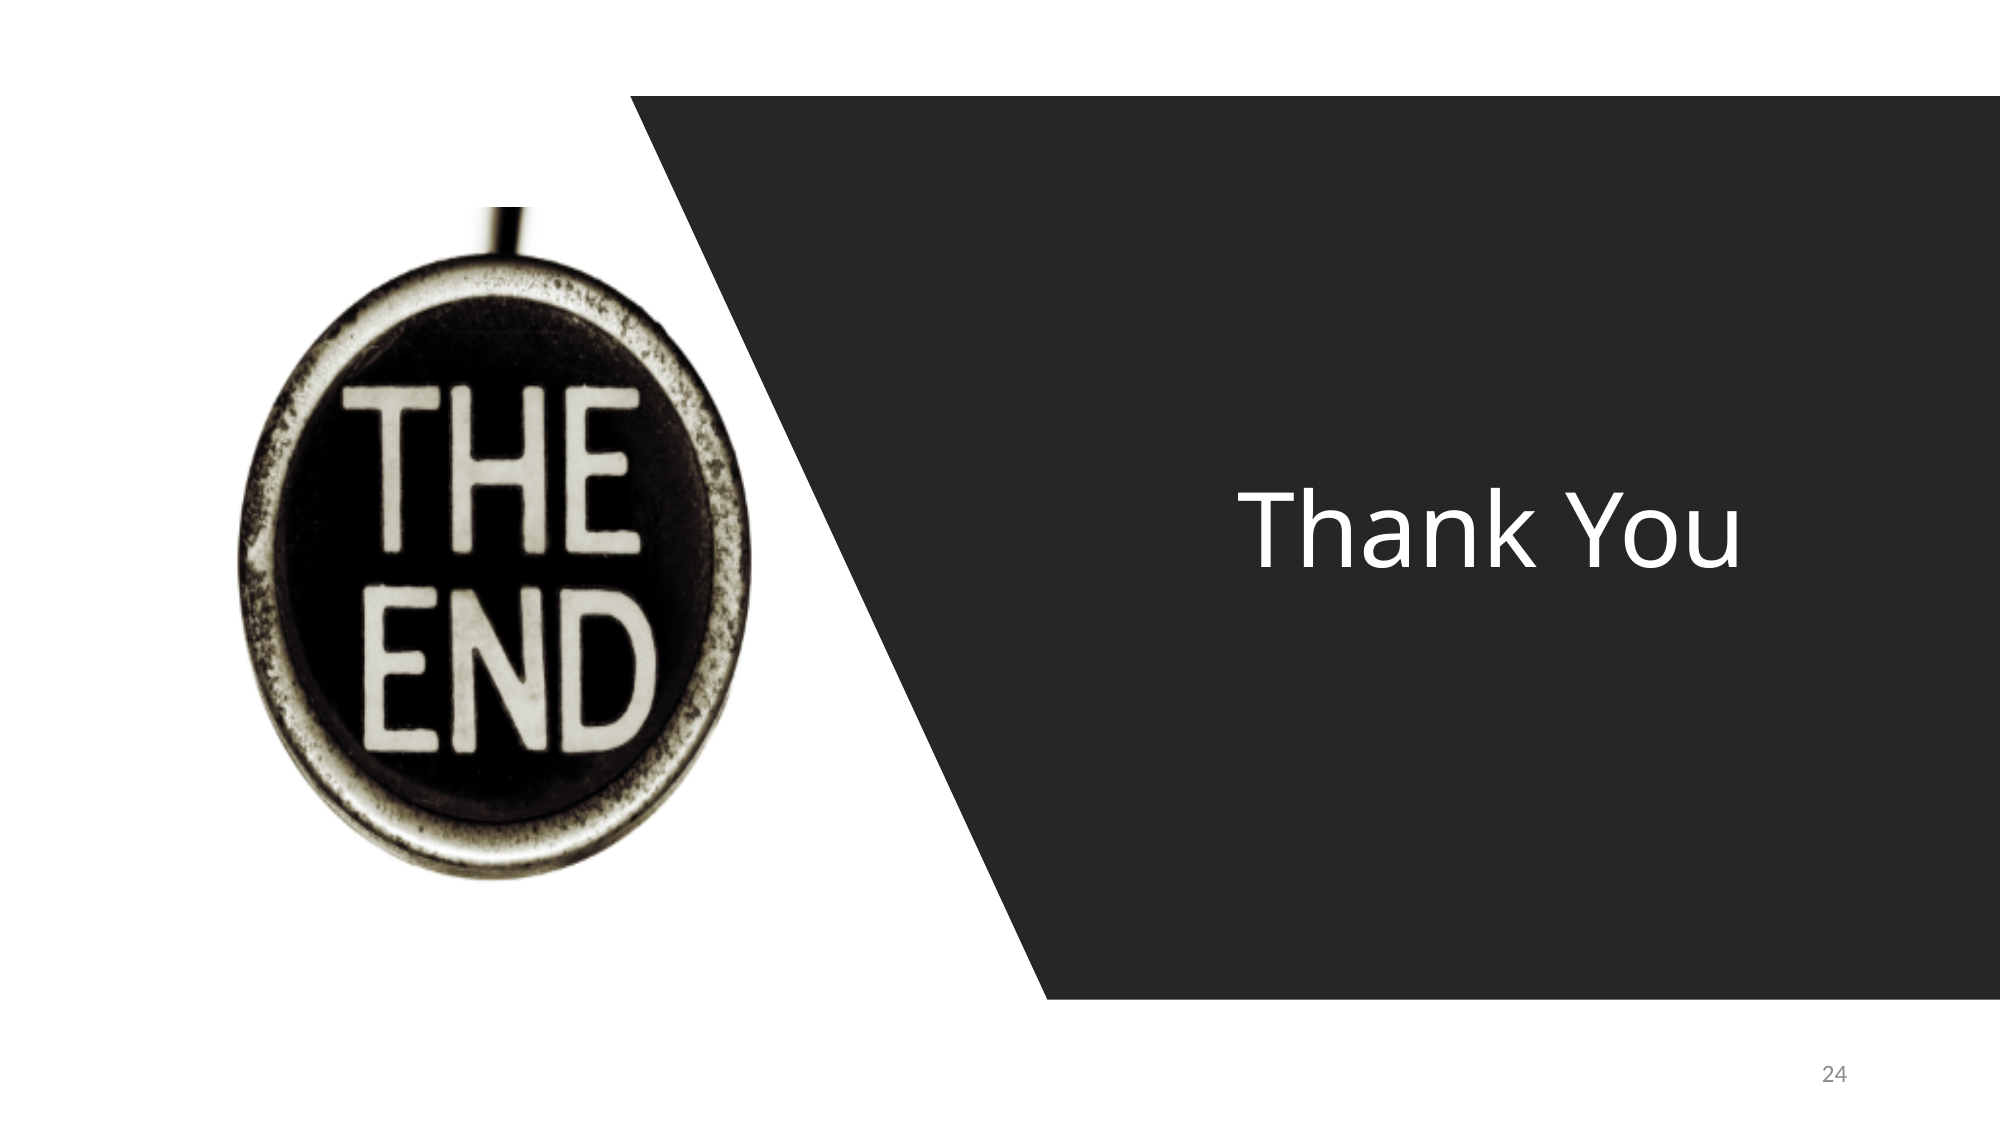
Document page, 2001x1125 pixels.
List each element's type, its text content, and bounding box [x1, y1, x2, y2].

slide_number 22 [1412, 1042, 1863, 1103]
picture [0, 207, 989, 916]
title Thank You [989, 231, 1863, 598]
text_box [628, 94, 2000, 1001]
